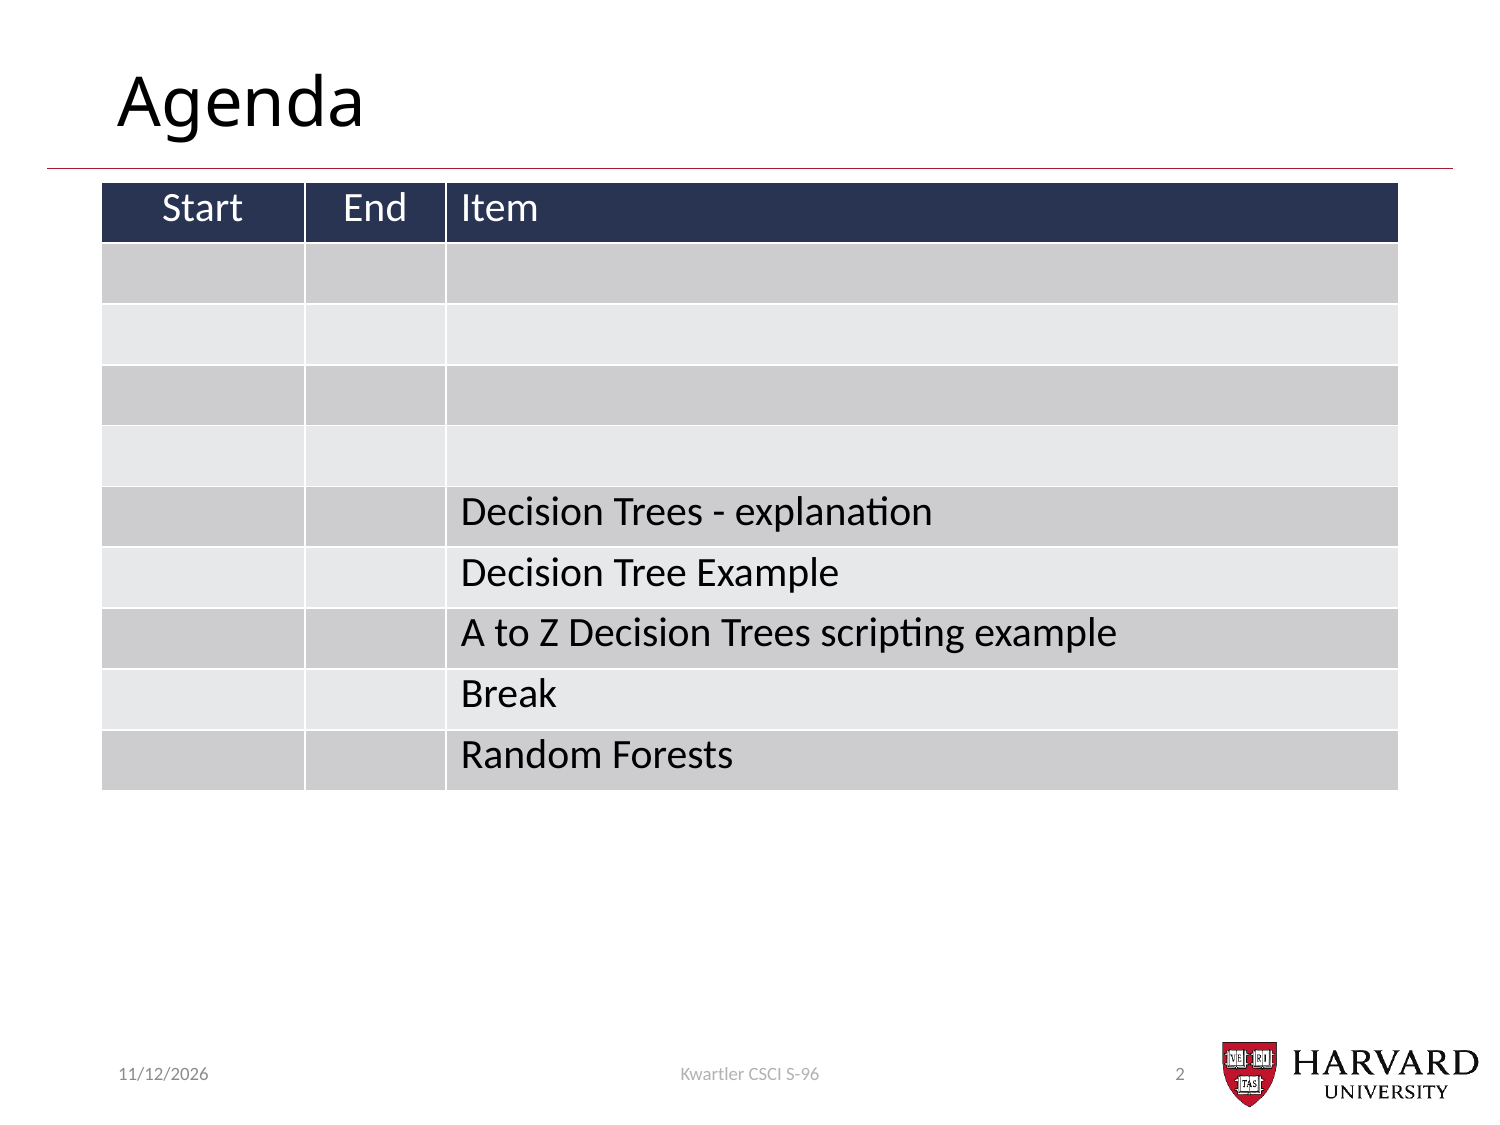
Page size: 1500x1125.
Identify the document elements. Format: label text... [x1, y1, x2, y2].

table_cell [102, 487, 304, 546]
table_cell [306, 366, 445, 425]
table_cell [306, 609, 445, 668]
table_cell [102, 426, 304, 486]
table_header Item [447, 183, 1398, 242]
title Agenda [103, 59, 1397, 157]
table_cell [447, 366, 1398, 425]
table_header End [306, 183, 445, 242]
table_cell [102, 609, 304, 668]
table_cell [102, 731, 304, 790]
table_header Start [102, 183, 304, 242]
table_cell [306, 548, 445, 607]
table_cell [447, 426, 1398, 486]
table_cell [306, 487, 445, 546]
table_cell [306, 731, 445, 790]
table_cell Decision Tree Example [447, 548, 1398, 607]
table_cell [447, 305, 1398, 364]
table_cell A to Z Decision Trees scripting example [447, 609, 1398, 668]
table_cell [306, 670, 445, 729]
table_cell [306, 244, 445, 303]
table_cell Break [447, 670, 1398, 729]
table_cell [102, 670, 304, 729]
table_cell [306, 305, 445, 364]
footer Kwartler CSCI S-96 [496, 1042, 1004, 1103]
table_cell [447, 244, 1398, 303]
slide_number 2 [1059, 1042, 1200, 1103]
table_cell [306, 426, 445, 486]
table_cell [102, 305, 304, 364]
table_cell [102, 244, 304, 303]
table_cell Decision Trees - explanation [447, 487, 1398, 546]
table_cell [102, 366, 304, 425]
table_cell [102, 548, 304, 607]
picture [1200, 1024, 1500, 1125]
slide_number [103, 1042, 441, 1103]
table_cell Random Forests [447, 731, 1398, 790]
